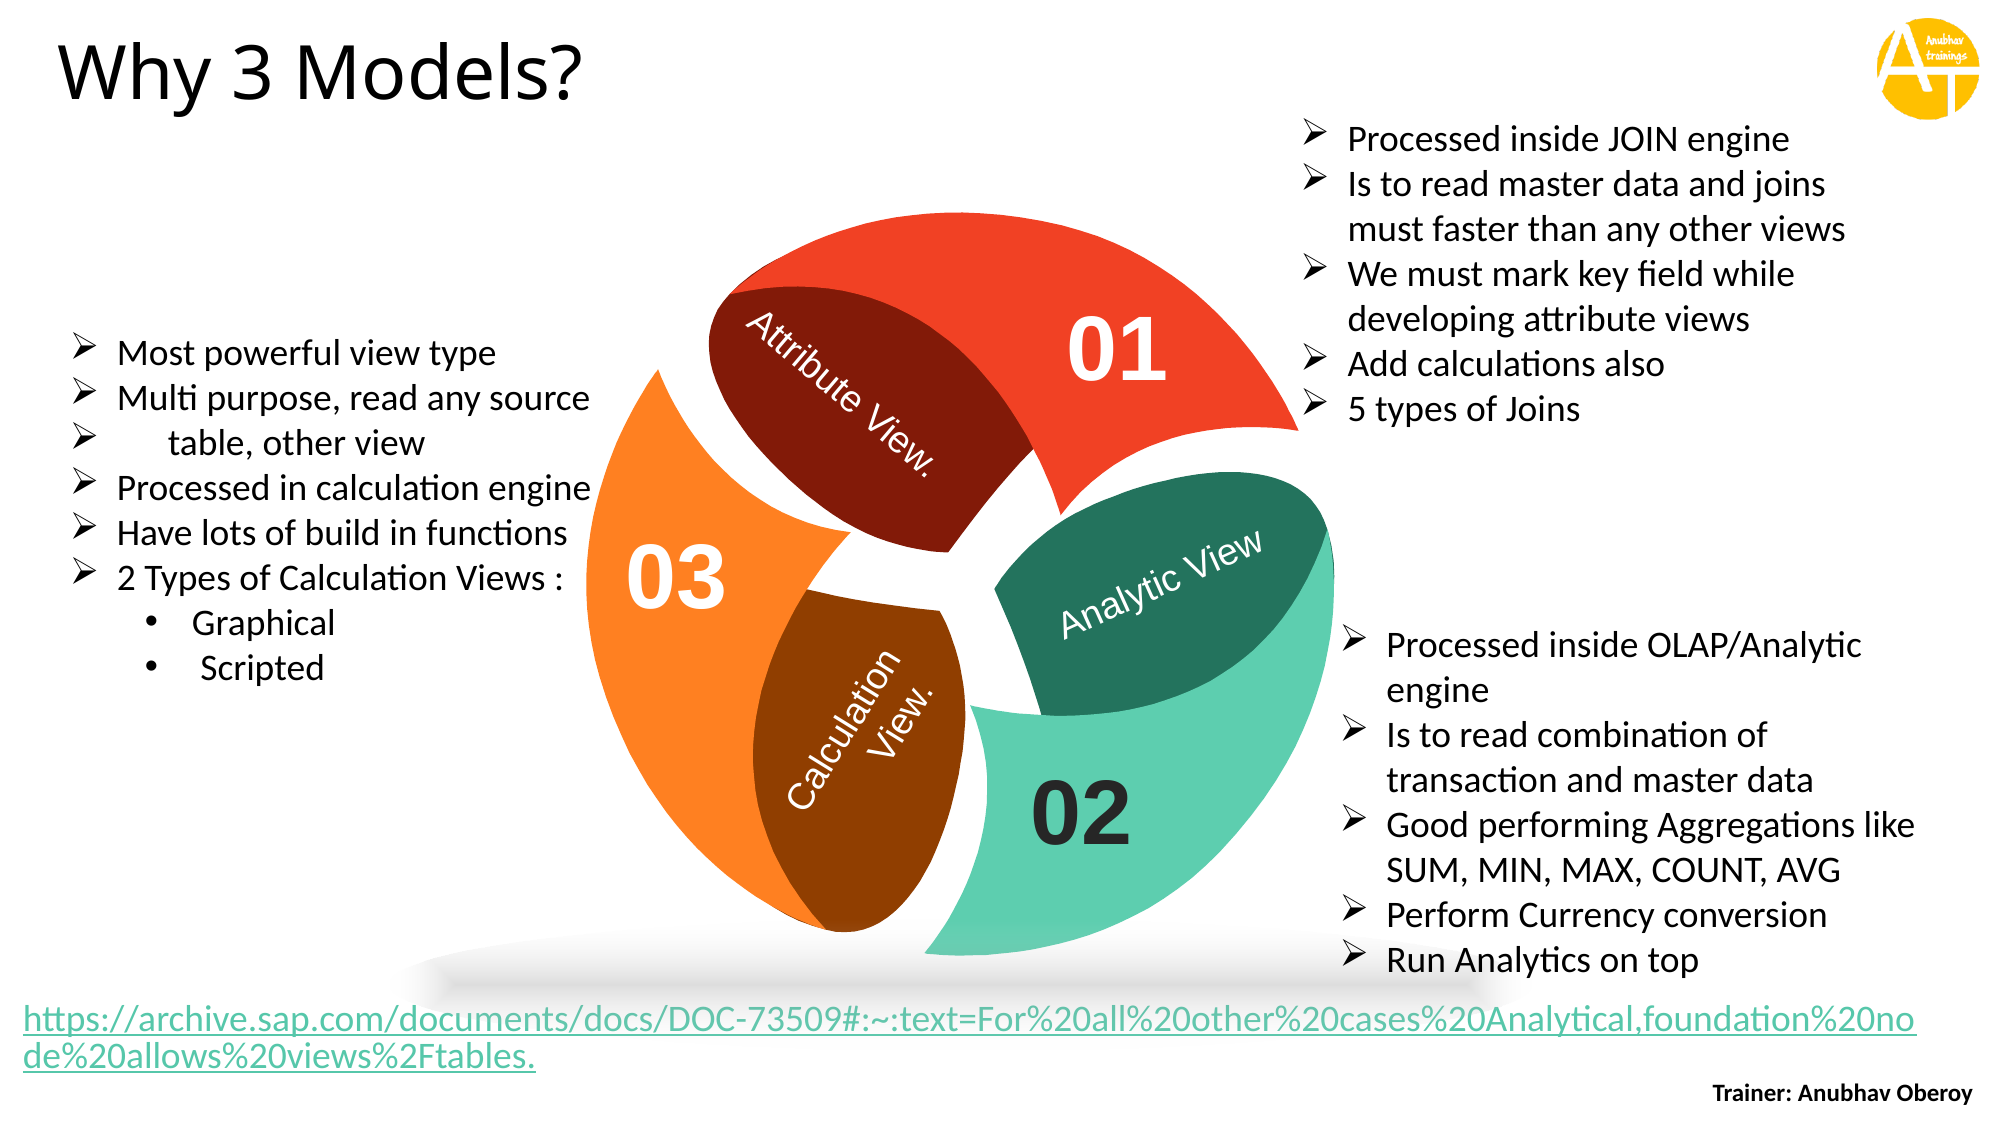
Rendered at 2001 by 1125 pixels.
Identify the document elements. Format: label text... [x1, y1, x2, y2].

text_box Why 3 Models? [42, 27, 1866, 145]
footer Trainer: Anubhav Oberoy [1660, 1074, 2000, 1108]
text_box Processed inside JOIN engine Is to read master data and joins must faster than any other views We must mark key field while developing attribute views Add calculations also 5 types of Joins [1285, 106, 1896, 437]
text_box Most powerful view type Multi purpose, read any source table, other view Processed in calculation engine Have lots of build in functions 2 Types of Calculation Views : Graphical Scripted [55, 320, 388, 696]
picture [1866, 11, 1985, 128]
text_box https://archive.sap.com/documents/docs/DOC-73509#:~:text=For%20all%20other%20cases%20Analytical,foundation%20node%20allows%20views%2Ftables. [8, 986, 388, 1046]
text_box https://archive.sap.com/documents/docs/DOC-73509#:~:text=For%20all%20other%20cases%20Analytical,foundation%20node%20allows%20views%2Ftables. [1533, 988, 1950, 1046]
text_box Processed inside OLAP/Analytic engine Is to read combination of transaction and master data Good performing Aggregations like SUM, MIN, MAX, COUNT, AVG Perform Currency conversion Run Analytics on top [1533, 612, 1950, 988]
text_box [388, 212, 1533, 1051]
